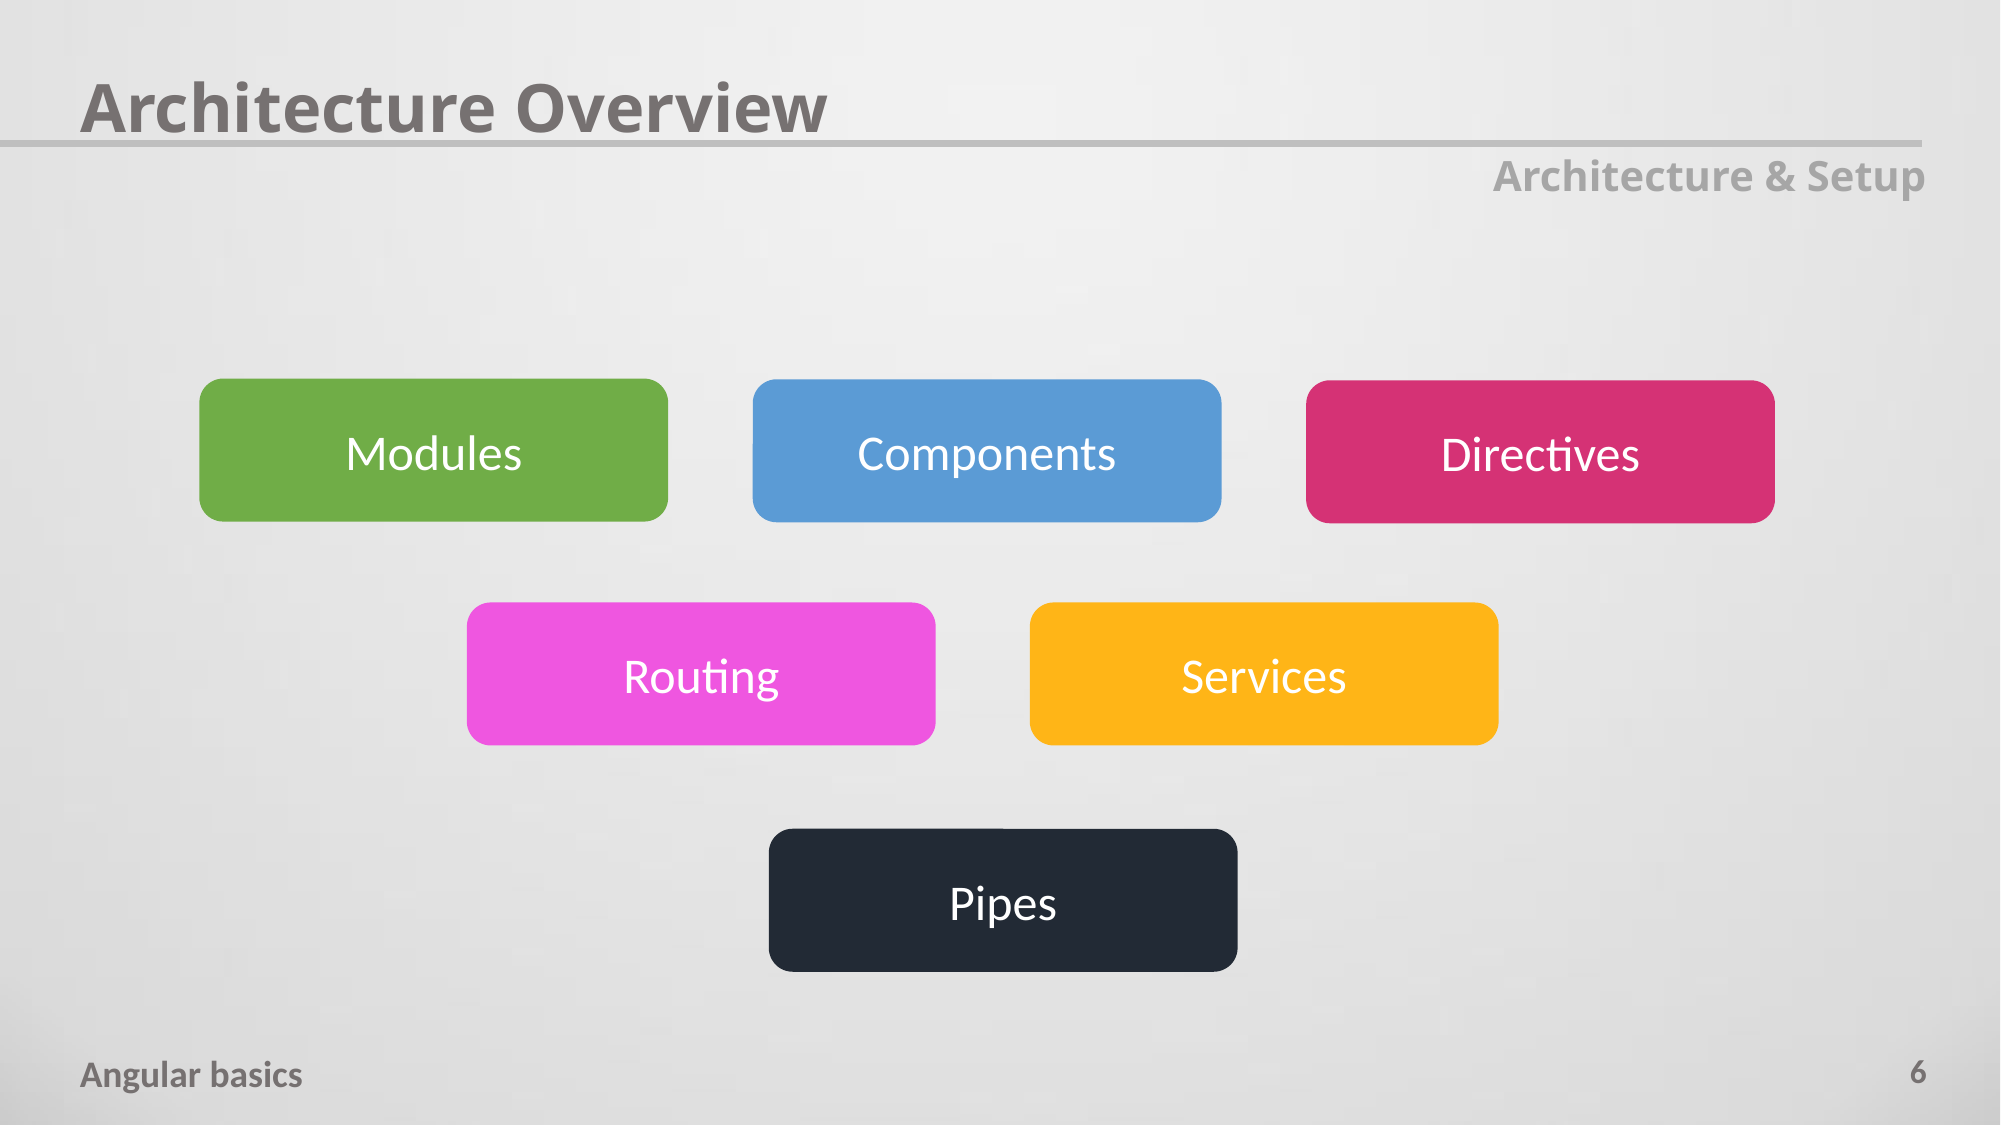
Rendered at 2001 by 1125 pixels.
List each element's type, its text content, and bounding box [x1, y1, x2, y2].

slide_number 6 [1412, 1038, 1942, 1103]
text_box Directives [1305, 379, 1776, 525]
text_box Architecture Overview [65, 147, 1285, 155]
text_box Architecture & Setup [1285, 146, 1942, 209]
text_box Pipes [767, 827, 1239, 973]
footer Angular basics [65, 1042, 1338, 1103]
text_box Modules [198, 377, 670, 523]
text_box Routing [465, 601, 937, 747]
text_box Components [751, 378, 1223, 524]
text_box Architecture Overview [65, 48, 1942, 146]
text_box Services [1028, 601, 1500, 747]
picture [0, 0, 2001, 1125]
